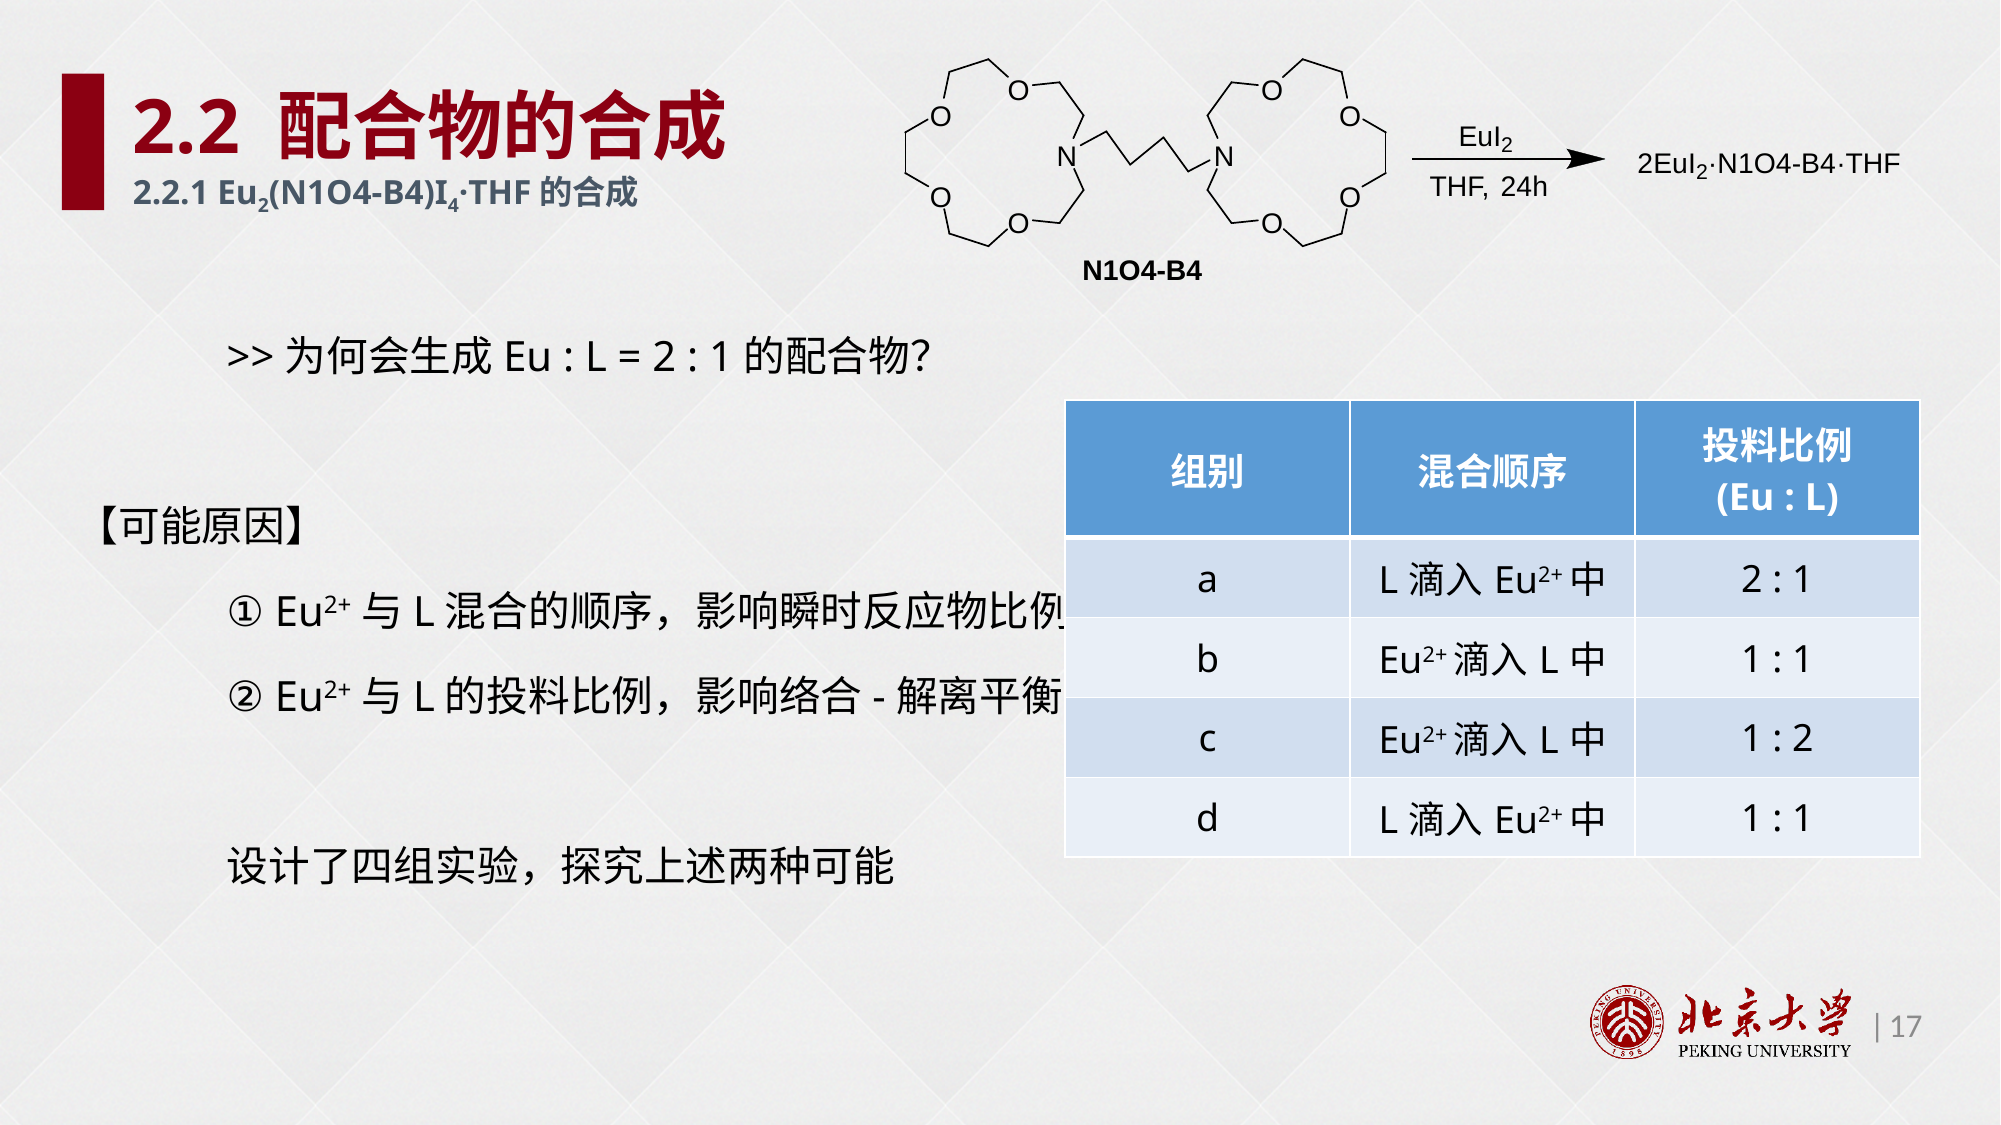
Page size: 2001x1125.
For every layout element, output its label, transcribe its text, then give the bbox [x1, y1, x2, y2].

table_cell Eu2+滴入L中 [1351, 698, 1634, 777]
text_box >>为何会生成Eu : L = 2 : 1的配合物？ 【可能原因】 ① Eu2+与L混合的顺序，影响瞬时反应物比例 ② Eu2+与L的投料比例，影响络合-解离平衡 设计了四组实验，探究上述两种可能 [61, 312, 1792, 898]
table_cell c [1066, 698, 1349, 777]
table_cell a [1066, 540, 1349, 617]
table_header 组别 [1066, 401, 1349, 535]
table_header 投料比例 (Eu : L) [1636, 401, 1919, 535]
table_cell 2 : 1 [1636, 540, 1919, 617]
slide_number 17 [1487, 994, 1938, 1054]
table_cell d [1066, 778, 1349, 856]
table_cell L滴入Eu2+中 [1351, 540, 1634, 617]
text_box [900, 56, 1920, 299]
picture [0, 0, 2001, 1125]
table_header 混合顺序 [1351, 401, 1634, 535]
table_cell 1 : 1 [1636, 618, 1919, 697]
table_cell 1 : 1 [1636, 778, 1919, 856]
table_cell Eu2+滴入L中 [1351, 618, 1634, 697]
table_cell L滴入Eu2+中 [1351, 778, 1634, 856]
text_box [61, 70, 900, 220]
table_cell b [1066, 618, 1349, 697]
table_cell 1 : 2 [1636, 698, 1919, 777]
